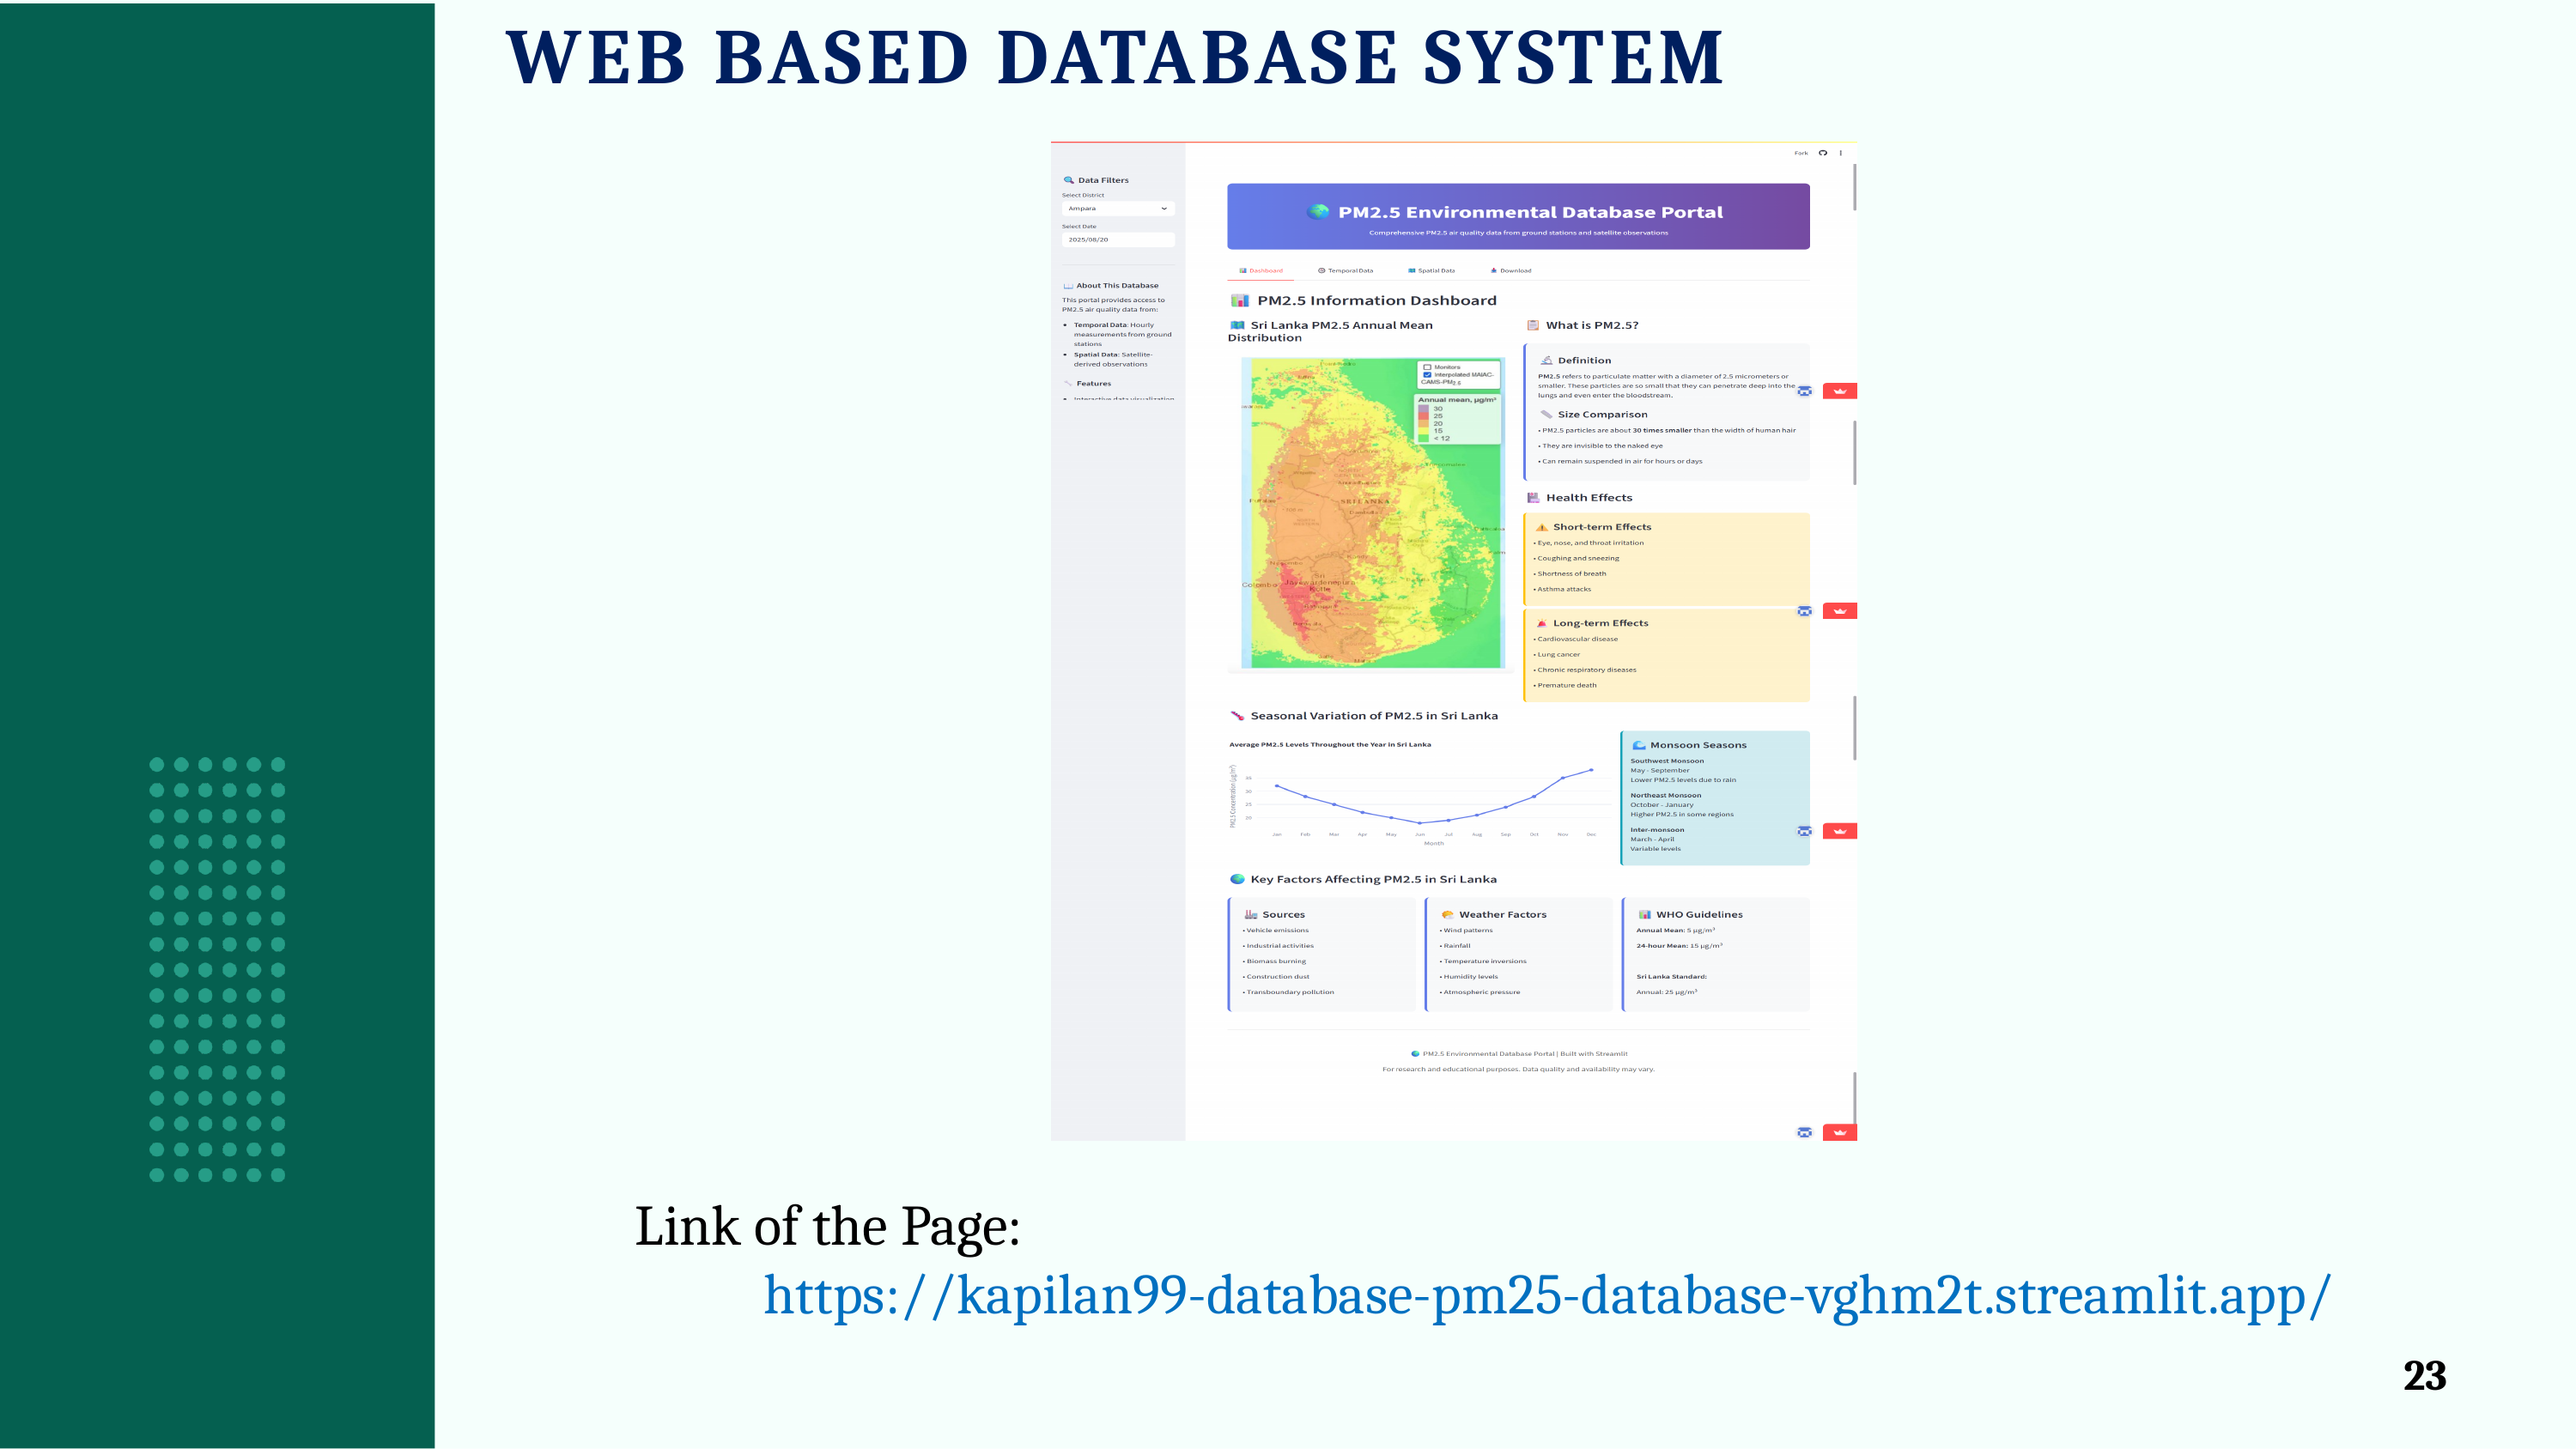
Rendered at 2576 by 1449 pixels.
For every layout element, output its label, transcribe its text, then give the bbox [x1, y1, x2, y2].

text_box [0, 3, 435, 1449]
text_box WEB BASED DATABASE SYSTEM [504, 3, 2125, 100]
text_box Link of the Page: https://kapilan99-database-pm25-database-vghm2t.streamlit.app/ [622, 1181, 2576, 1401]
picture [1051, 142, 1857, 1141]
